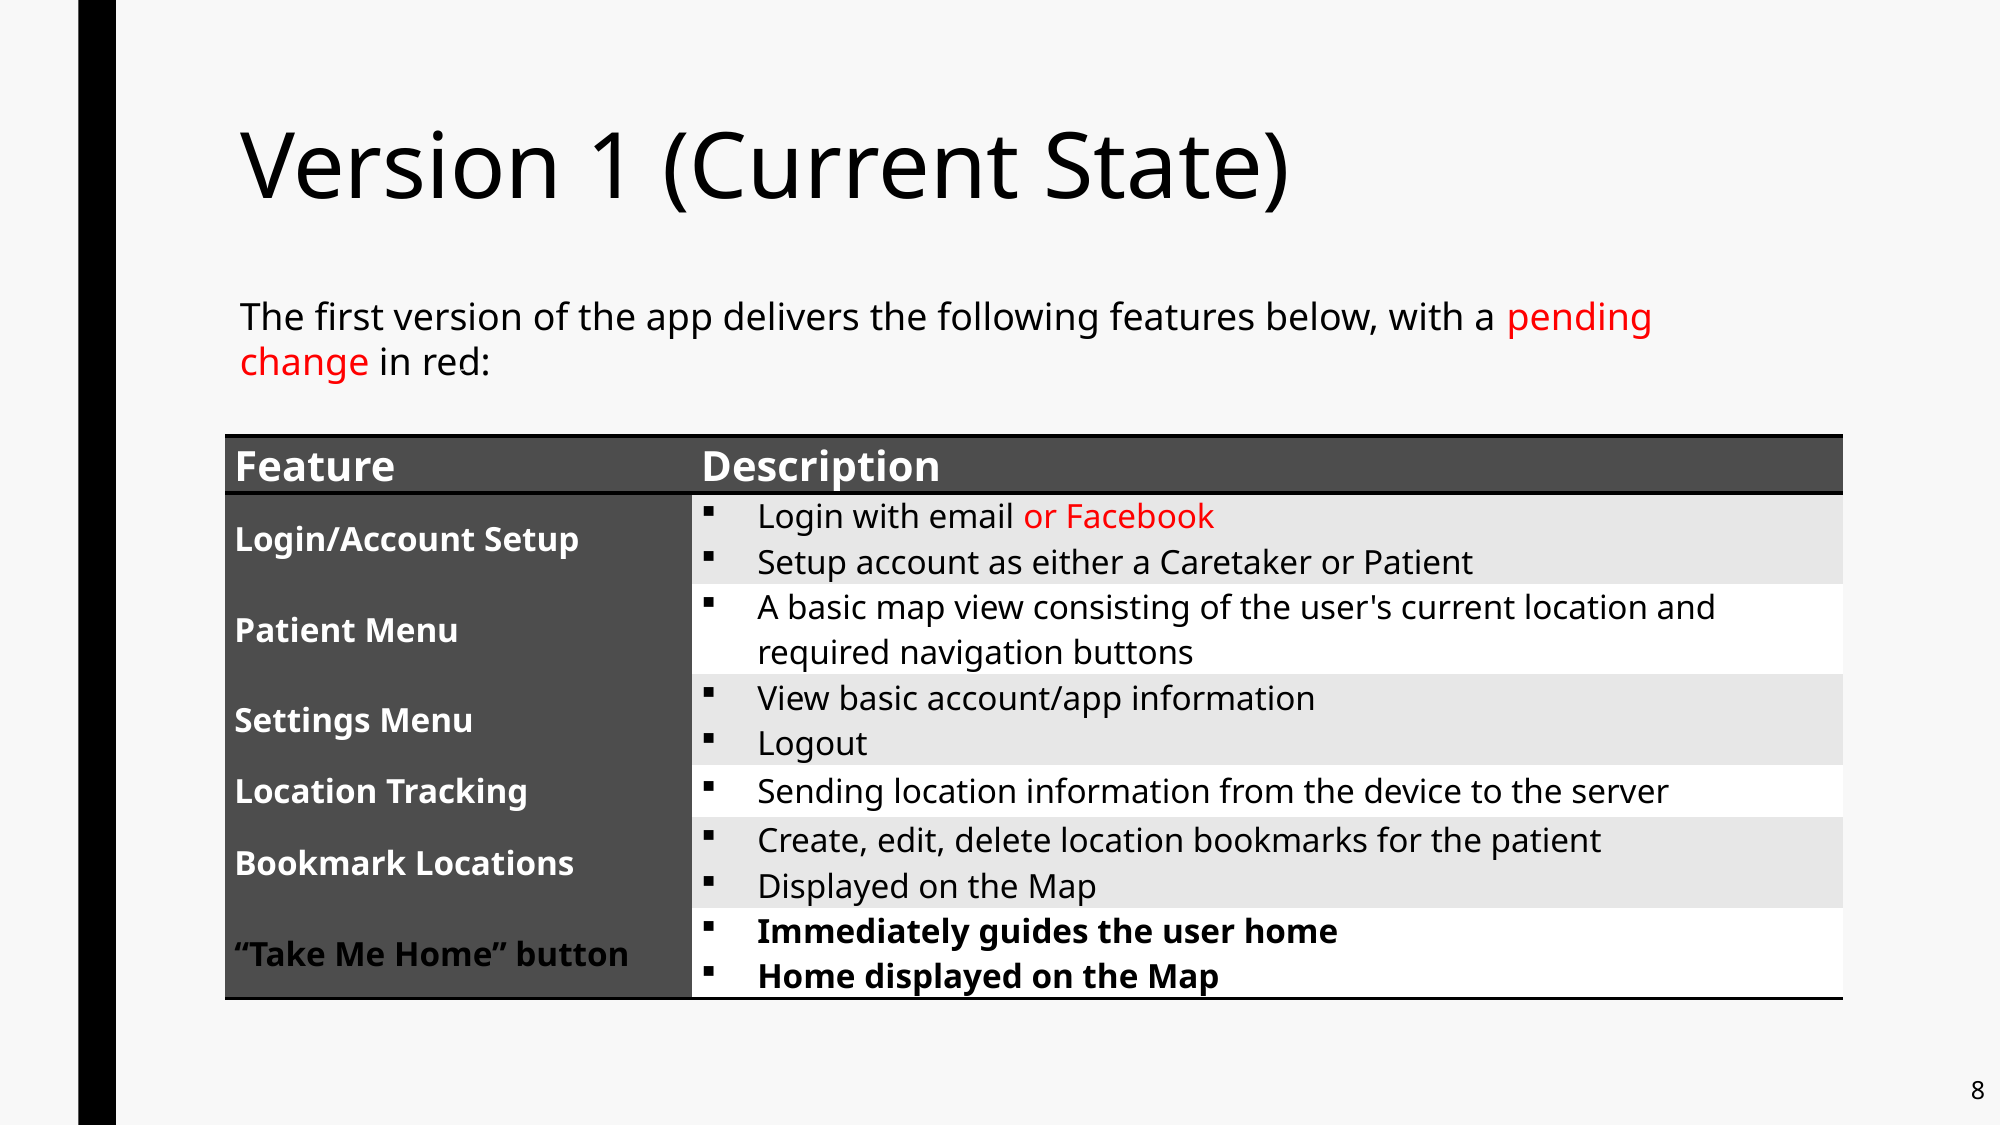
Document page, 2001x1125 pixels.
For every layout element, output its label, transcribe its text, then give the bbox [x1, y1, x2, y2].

table_cell Bookmark Locations [225, 817, 692, 908]
table_cell “Take Me Home” button [225, 908, 692, 997]
table_header Feature [225, 438, 692, 491]
table_cell Location Tracking [225, 765, 692, 817]
slide_number 8 [1738, 1058, 2000, 1125]
text_box The first version of the app delivers the following features below, with a pending change in red: [224, 285, 1800, 391]
table_cell Patient Menu [225, 584, 692, 674]
table_cell Settings Menu [225, 674, 692, 765]
table_cell View basic account/app information Logout [692, 674, 1843, 765]
table_header Description [692, 438, 1843, 491]
table_cell Sending location information from the device to the server [692, 765, 1843, 817]
table_cell Create, edit, delete location bookmarks for the patient Displayed on the Map [692, 817, 1843, 908]
table_cell Login/Account Setup [225, 495, 692, 584]
table_cell Login with email or Facebook Setup account as either a Caretaker or Patient [692, 495, 1843, 584]
table_cell Immediately guides the user home Home displayed on the Map [692, 908, 1843, 997]
table_cell A basic map view consisting of the user's current location and required navigation buttons [692, 584, 1843, 674]
title Version 1 (Current State) [225, 112, 1800, 236]
